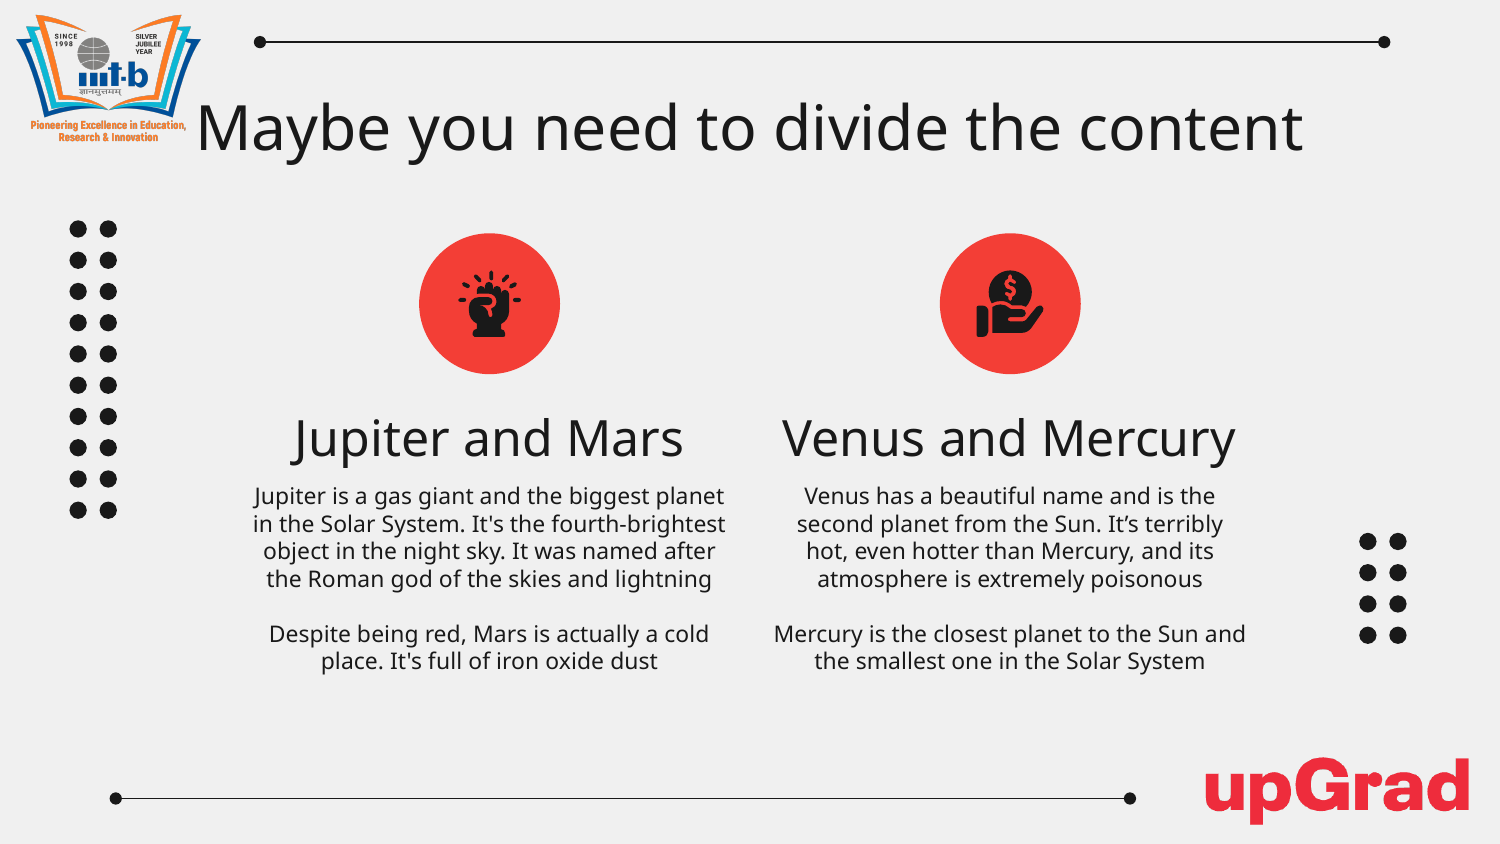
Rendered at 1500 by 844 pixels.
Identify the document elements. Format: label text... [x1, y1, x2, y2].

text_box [418, 233, 561, 375]
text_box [1358, 532, 1407, 645]
picture [0, 1, 217, 155]
subtitle Venus and Mercury [757, 416, 1262, 482]
subtitle Jupiter and Mars [236, 416, 743, 482]
picture [1161, 615, 1500, 844]
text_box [69, 220, 118, 520]
title Maybe you need to divide the content [118, 72, 1382, 188]
subtitle Jupiter is a gas giant and the biggest planet in the Solar System. It's the fourth-brightest object in the night sky. It was named after the Roman god of the skies and lightning Despite being red, Mars is actually a cold place. It's full of iron oxide dust [236, 482, 743, 694]
subtitle Venus has a beautiful name and is the second planet from the Sun. It’s terribly hot, even hotter than Mercury, and its atmosphere is extremely poisonous Mercury is the closest planet to the Sun and the smallest one in the Solar System [757, 467, 1263, 694]
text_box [939, 233, 1081, 375]
